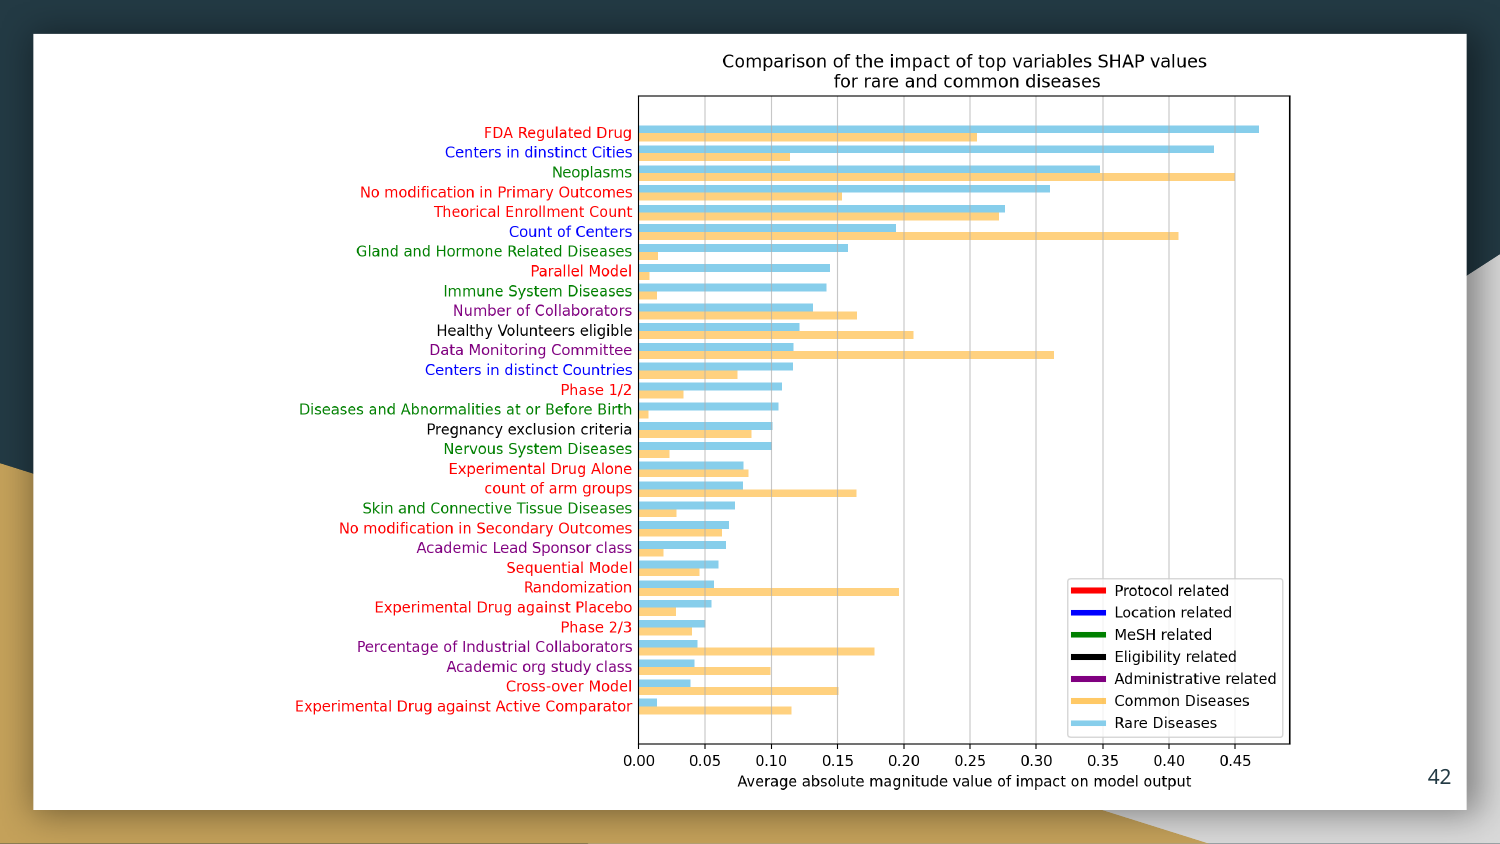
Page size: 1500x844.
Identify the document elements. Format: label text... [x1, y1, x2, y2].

slide_number ‹#› [1376, 745, 1467, 810]
picture [284, 43, 1301, 800]
